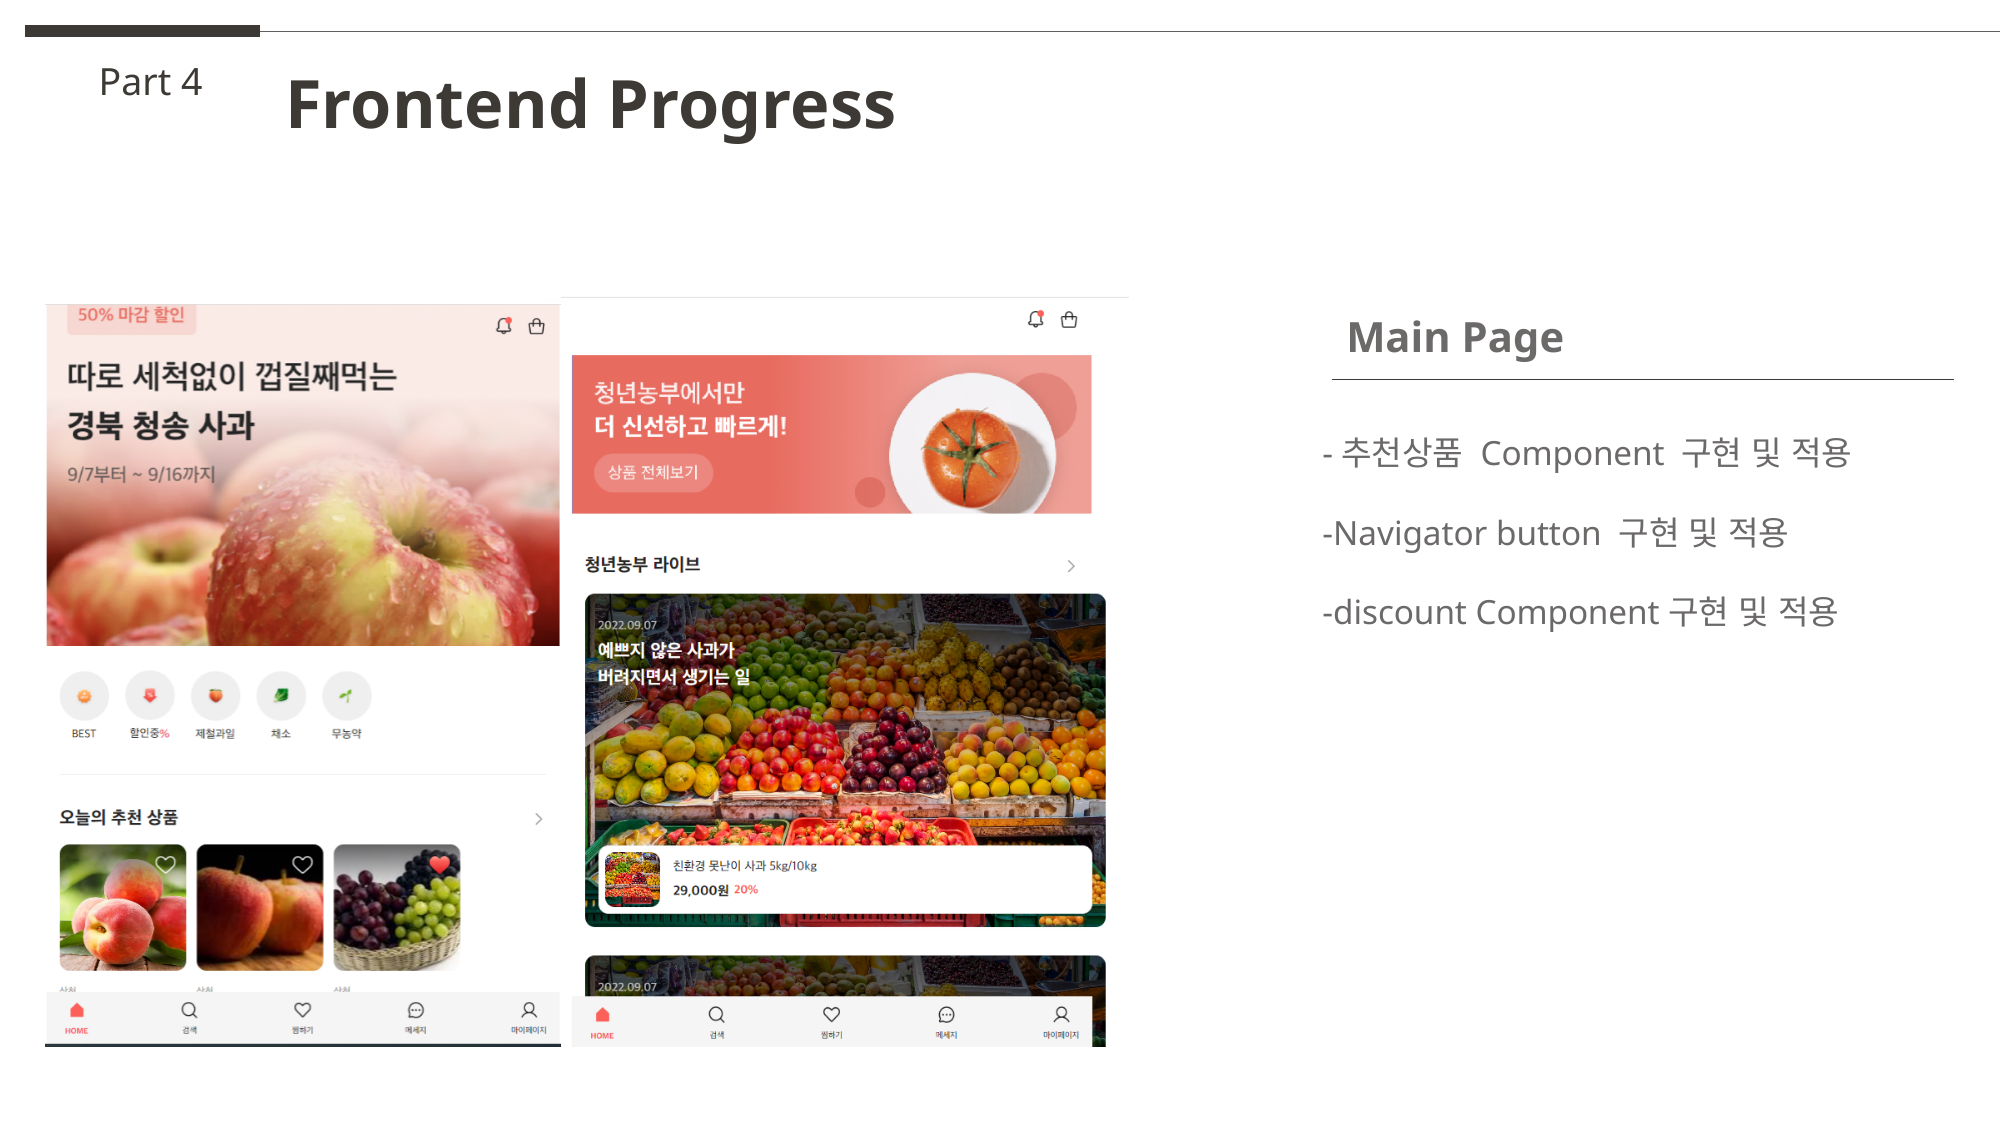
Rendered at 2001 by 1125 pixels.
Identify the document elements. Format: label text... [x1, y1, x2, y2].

text_box Part 4 [84, 50, 218, 110]
text_box Frontend Progress [270, 54, 912, 149]
picture [45, 296, 1129, 1047]
text_box Main Page [1331, 303, 1715, 369]
text_box -추천상품 Component 구현 및 적용 -Navigator button 구현 및 적용 -discount Component구현 및 적용 [1307, 424, 1955, 639]
